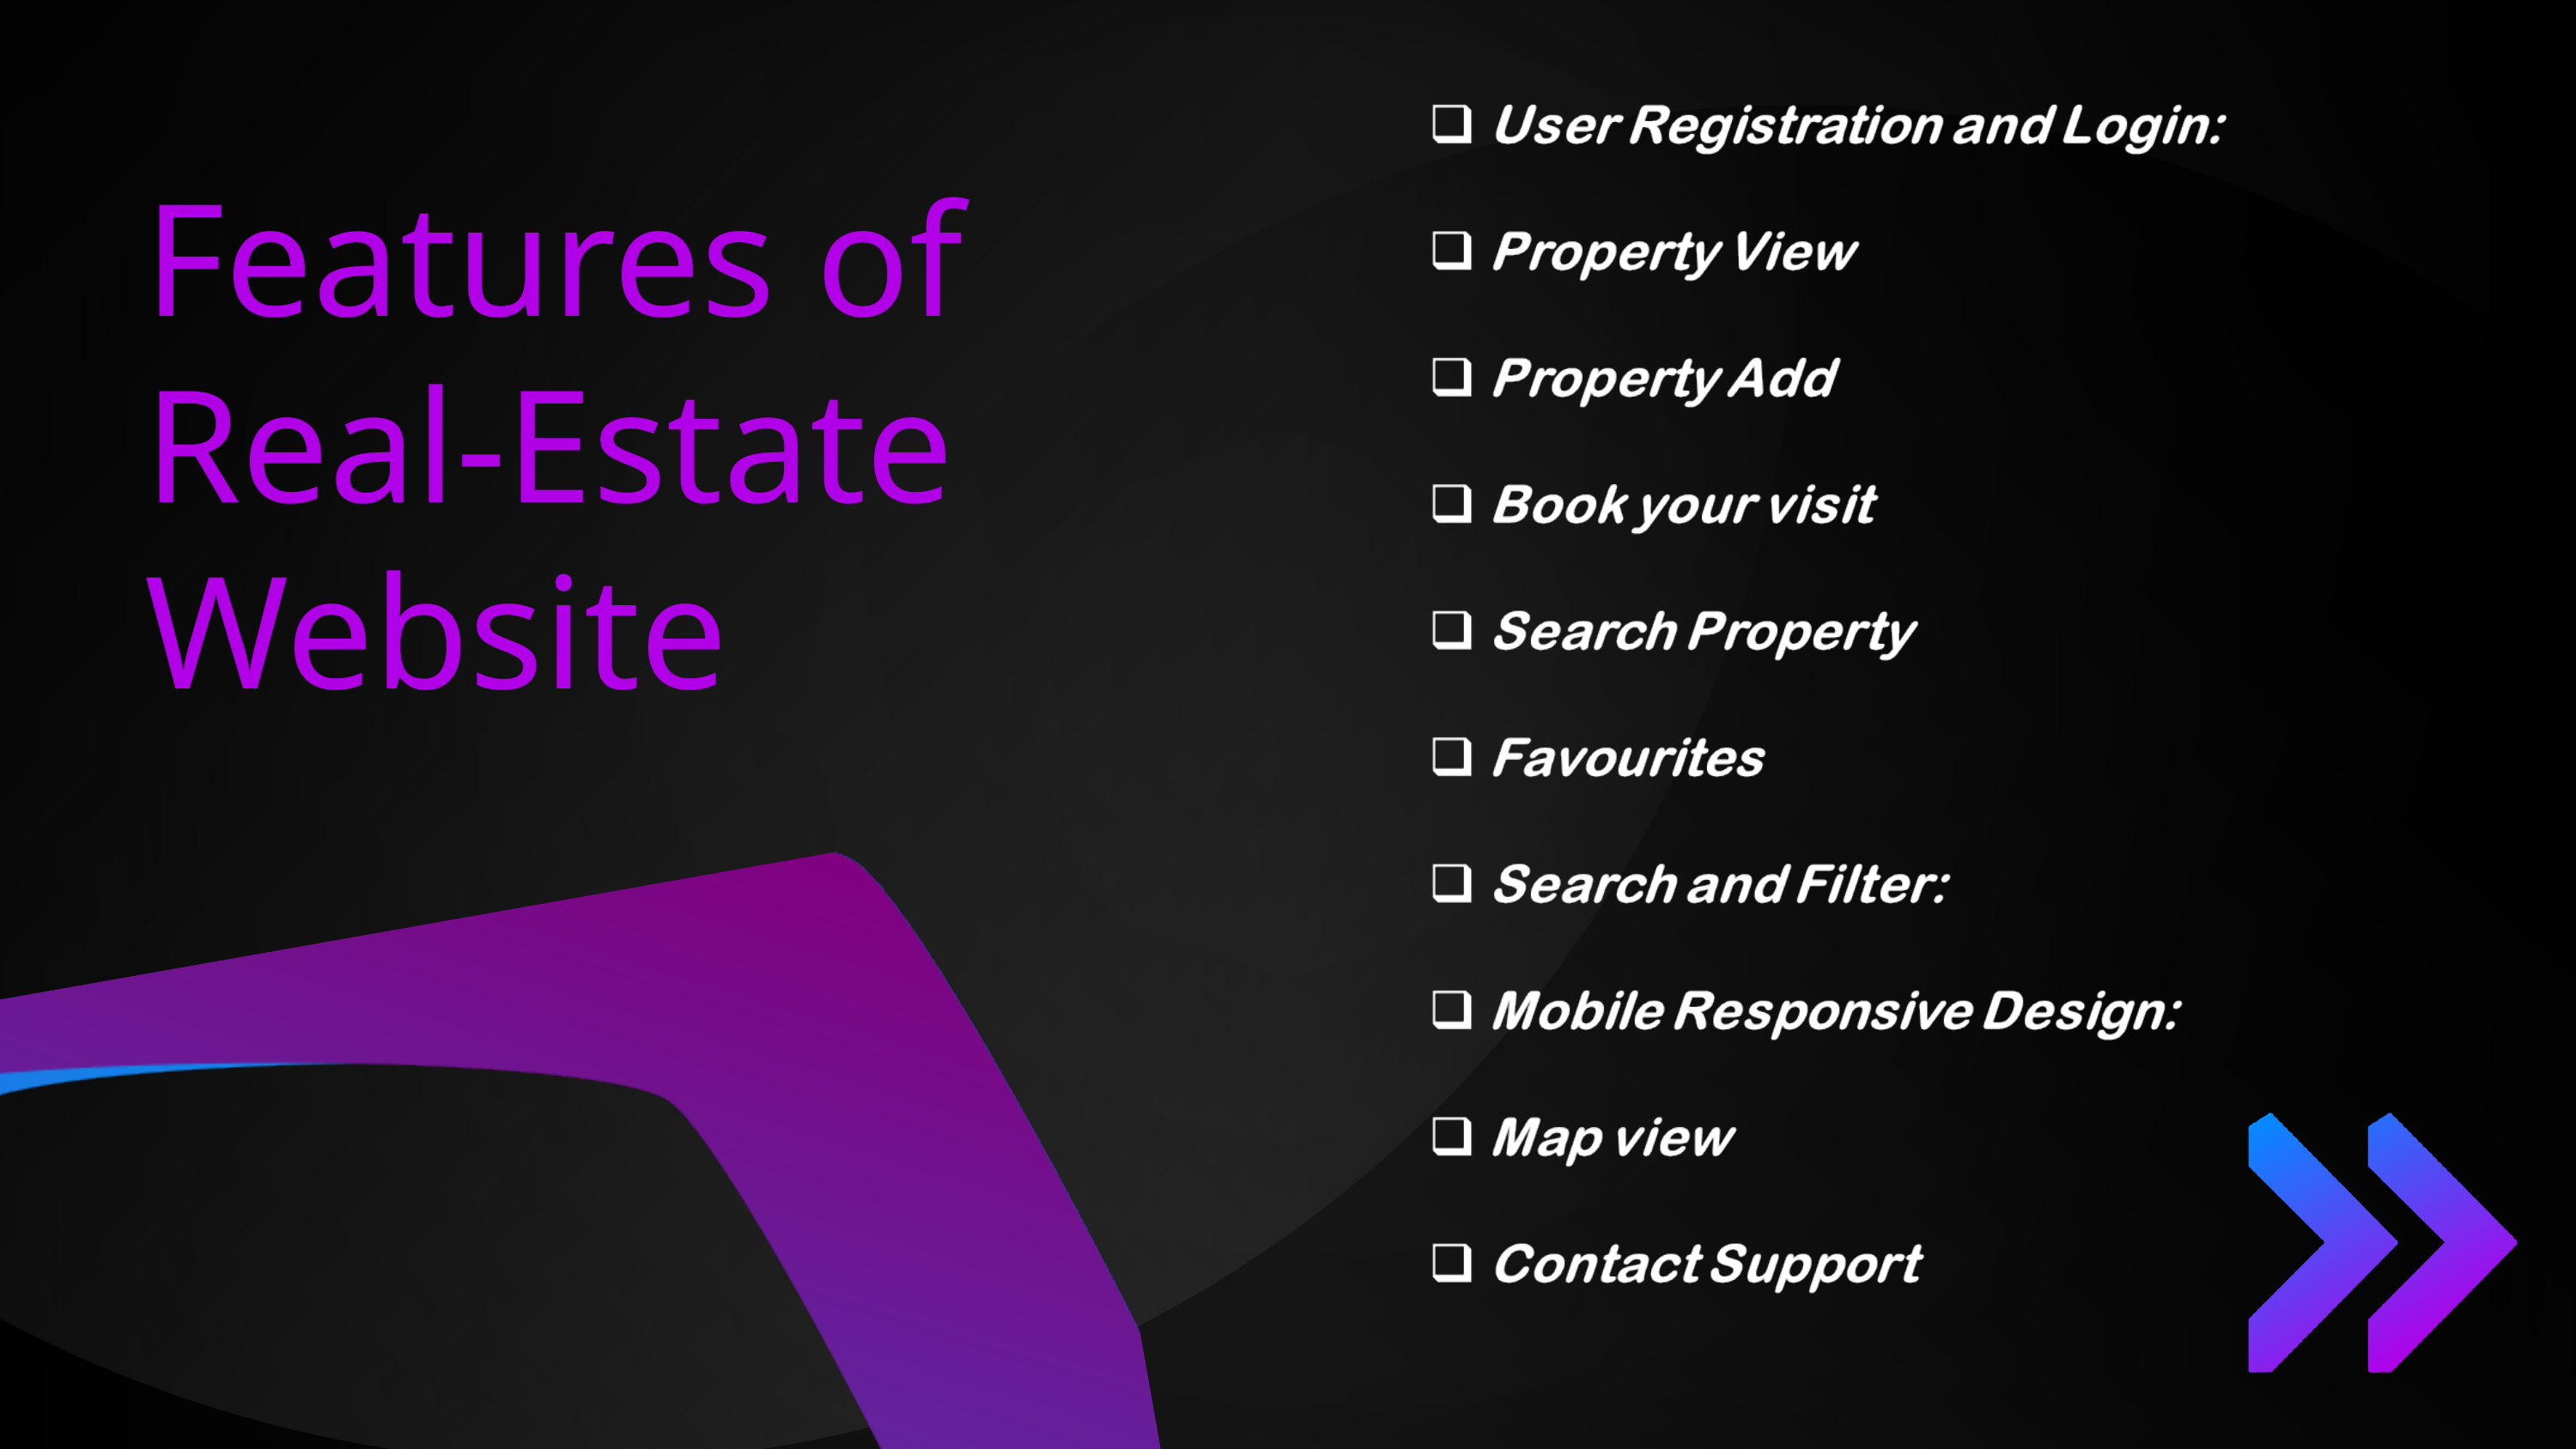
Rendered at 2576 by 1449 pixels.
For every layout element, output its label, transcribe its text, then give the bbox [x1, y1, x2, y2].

text_box [0, 0, 2576, 1449]
text_box [0, 814, 1161, 1449]
text_box [1398, 76, 2518, 1373]
text_box [2248, 1113, 2518, 1373]
text_box Features of Real-Estate Website [144, 161, 1020, 721]
